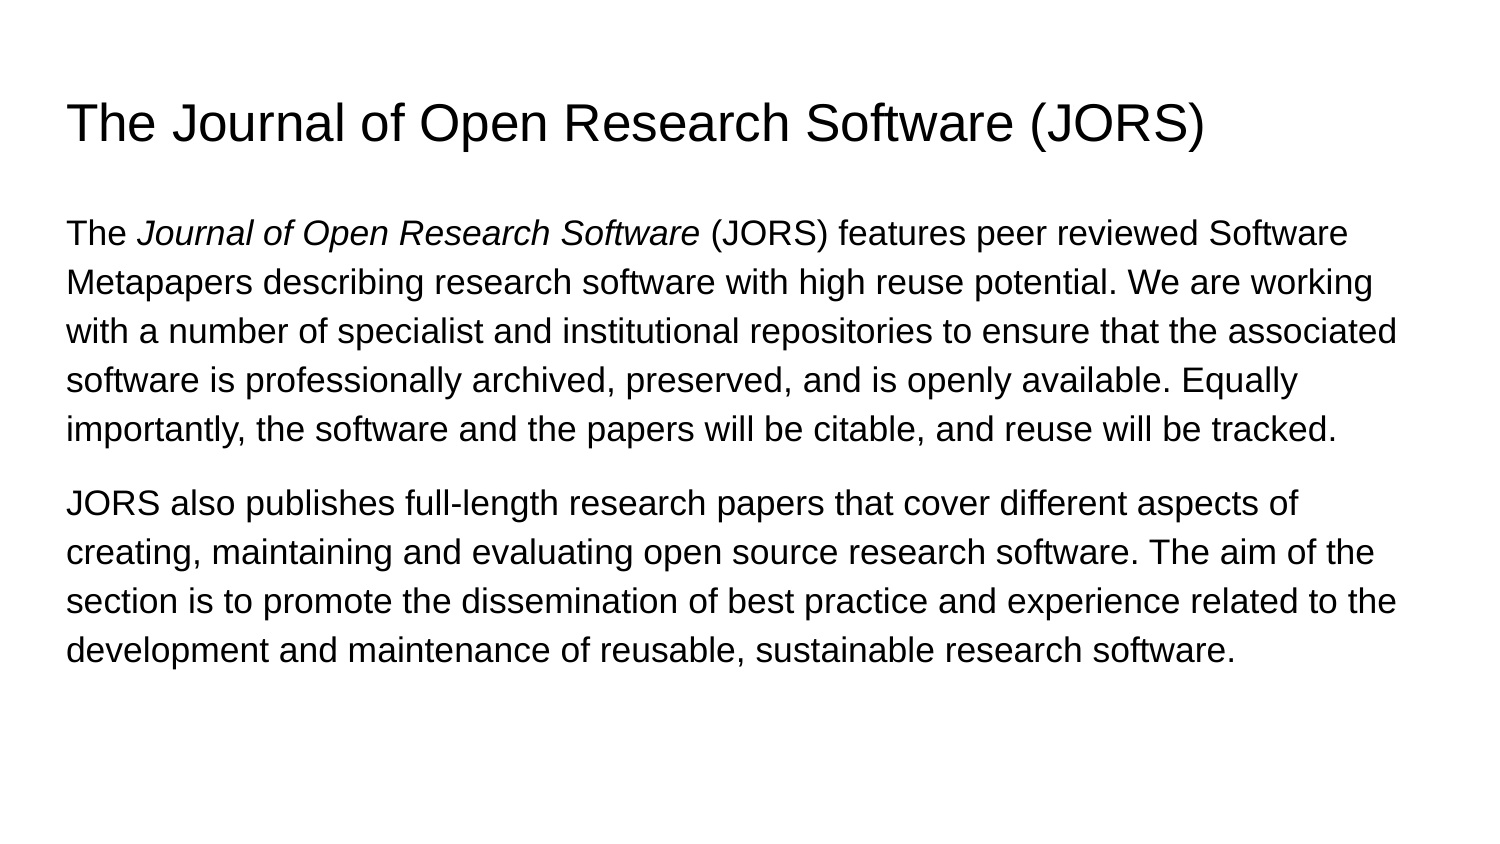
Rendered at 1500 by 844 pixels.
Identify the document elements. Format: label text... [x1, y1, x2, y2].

list The Journal of Open Research Software (JORS) features peer reviewed Software Metapapers describing research software with high reuse potential. We are working with a number of specialist and institutional repositories to ensure that the associated software is professionally archived, preserved, and is openly available. Equally importantly, the software and the papers will be citable, and reuse will be tracked. JORS also publishes full-length research papers that cover different aspects of creating, maintaining and evaluating open source research software. The aim of the section is to promote the dissemination of best practice and experience related to the development and maintenance of reusable, sustainable research software. [51, 189, 1449, 750]
title The Journal of Open Research Software (JORS) [51, 72, 1449, 167]
